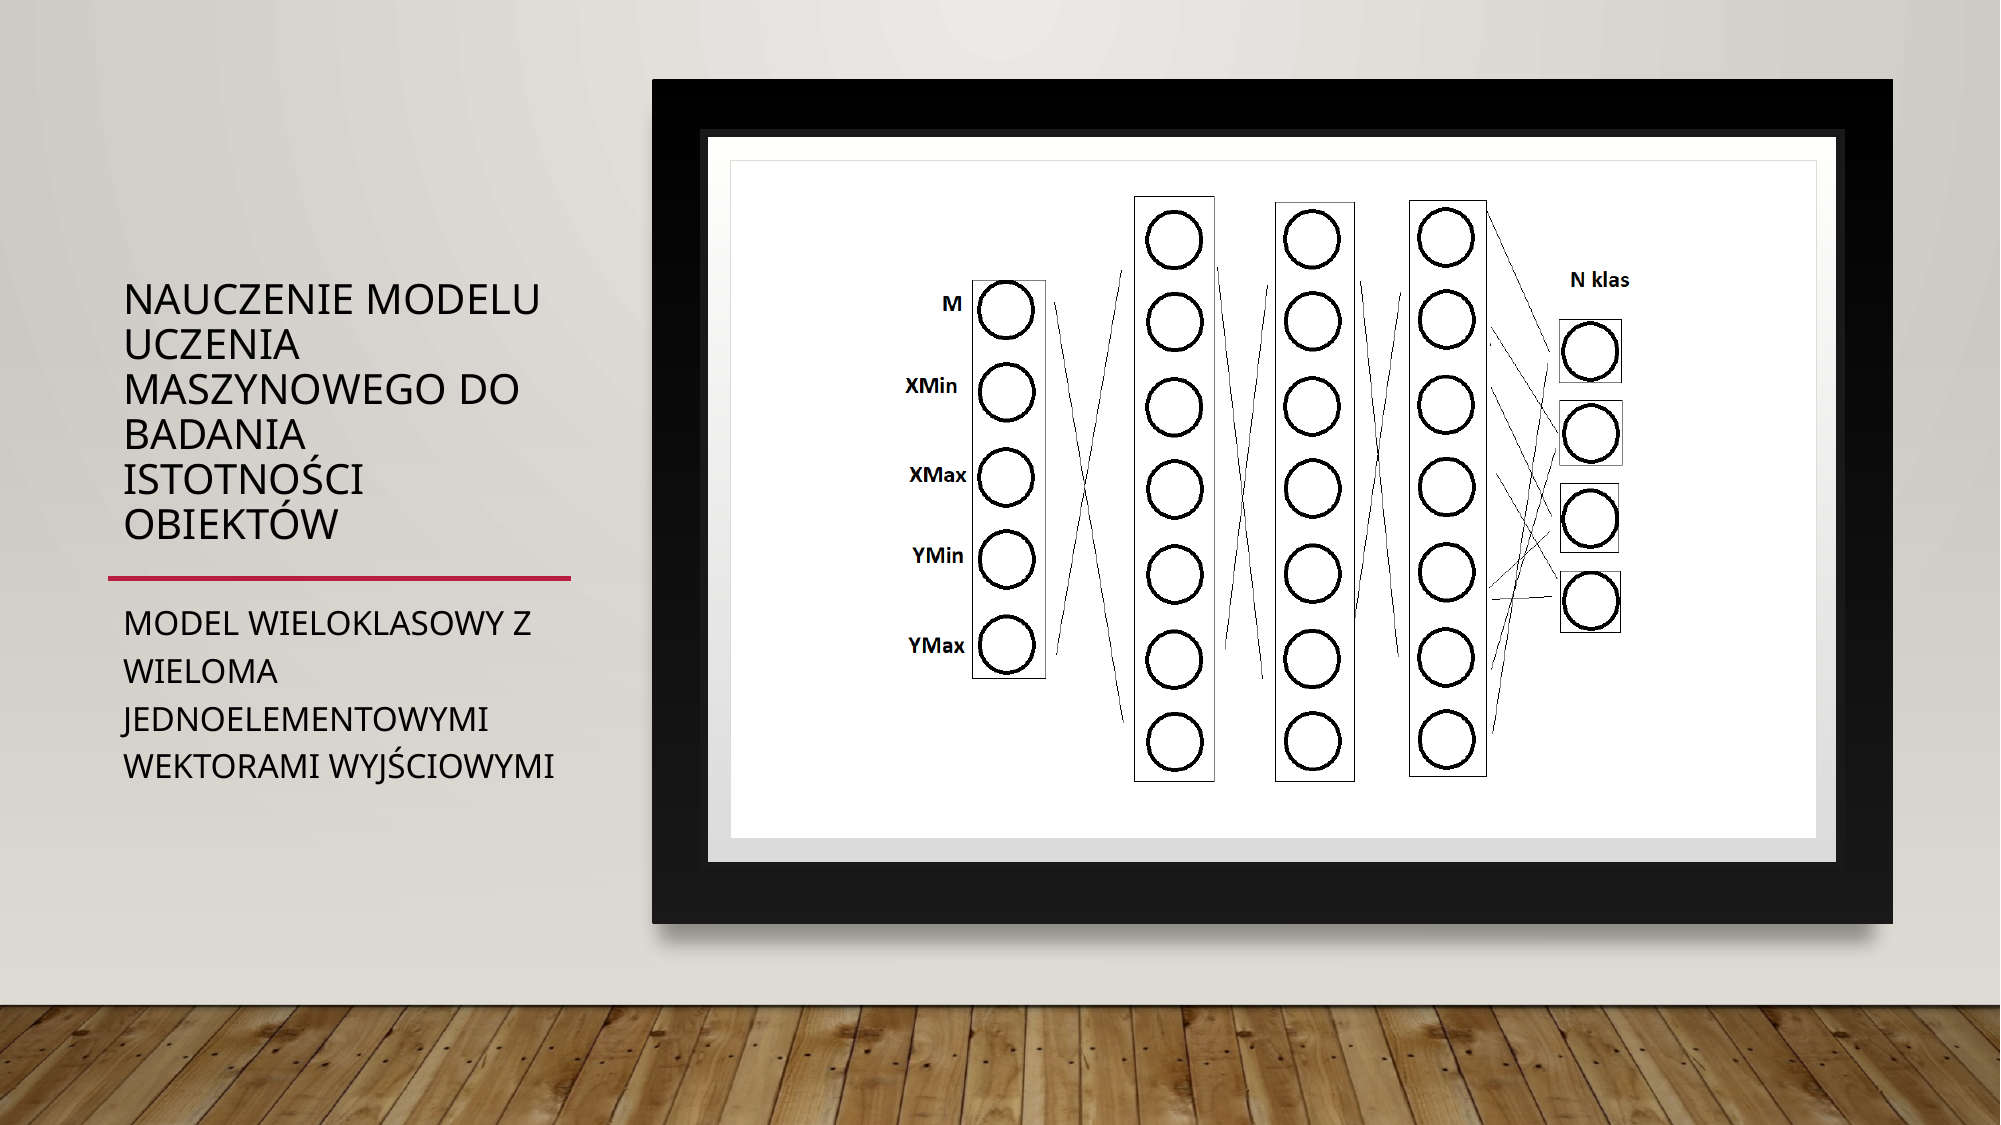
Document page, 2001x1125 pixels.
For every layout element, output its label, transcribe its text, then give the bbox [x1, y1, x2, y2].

list Model wieloklasowy z wieloma jednoelementowymi wektorami wyjściowymi [108, 580, 572, 844]
title Nauczenie modelu uczenia maszynowego do badania istotności obiektów [108, 241, 572, 549]
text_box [652, 78, 1894, 924]
text_box [0, 330, 2000, 1004]
picture [0, 1006, 2000, 1125]
picture [896, 182, 1650, 818]
text_box [0, 0, 2000, 330]
